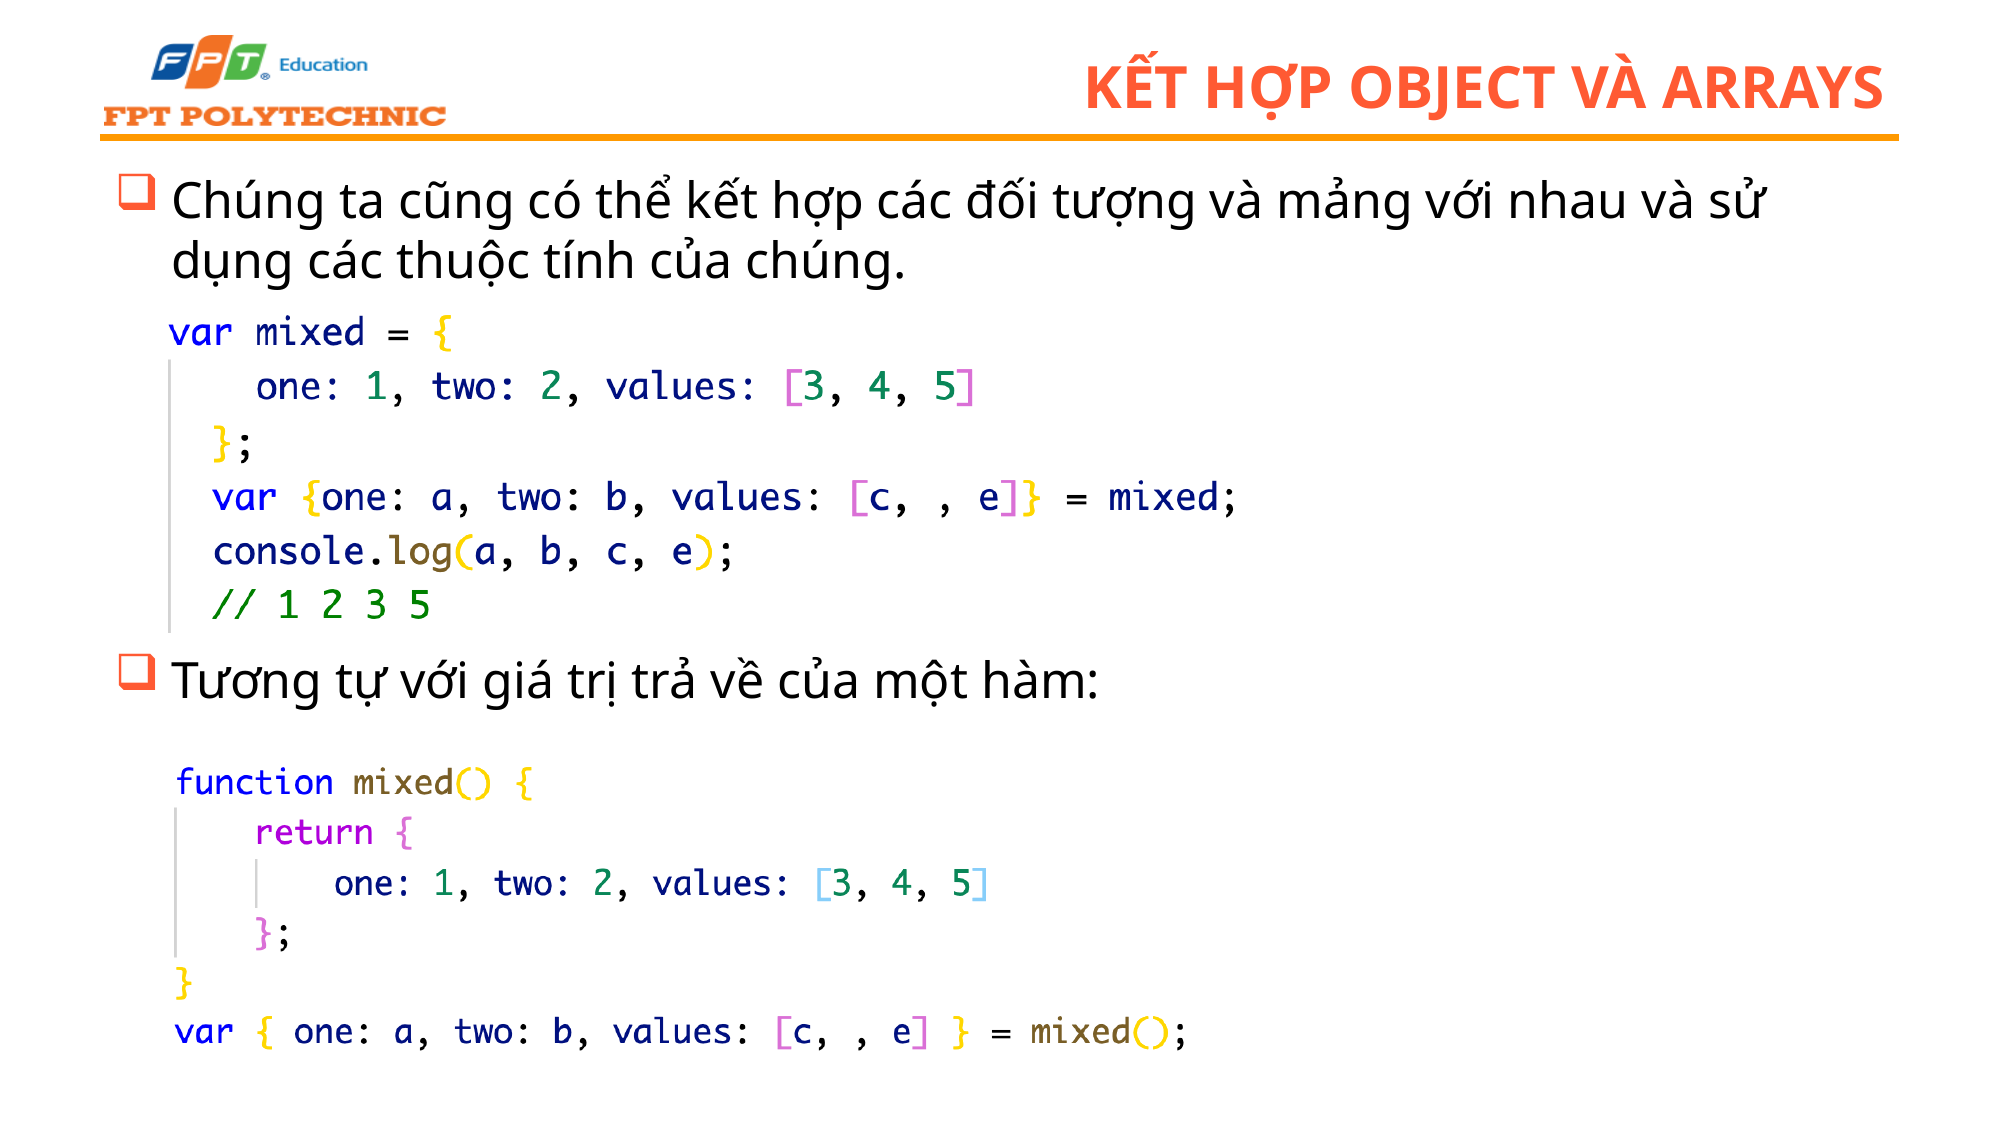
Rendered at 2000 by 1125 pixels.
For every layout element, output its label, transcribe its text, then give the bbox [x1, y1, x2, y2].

picture [164, 312, 1265, 635]
list Chúng ta cũng có thể kết hợp các đối tượng và mảng với nhau và sử dụng các thuộc tính của chúng. Tương tự với giá trị trả về của một hàm: [99, 161, 1900, 1024]
picture [104, 35, 450, 126]
title Kết hợp Object và Arrays [449, 45, 1900, 125]
picture [164, 755, 1257, 1061]
